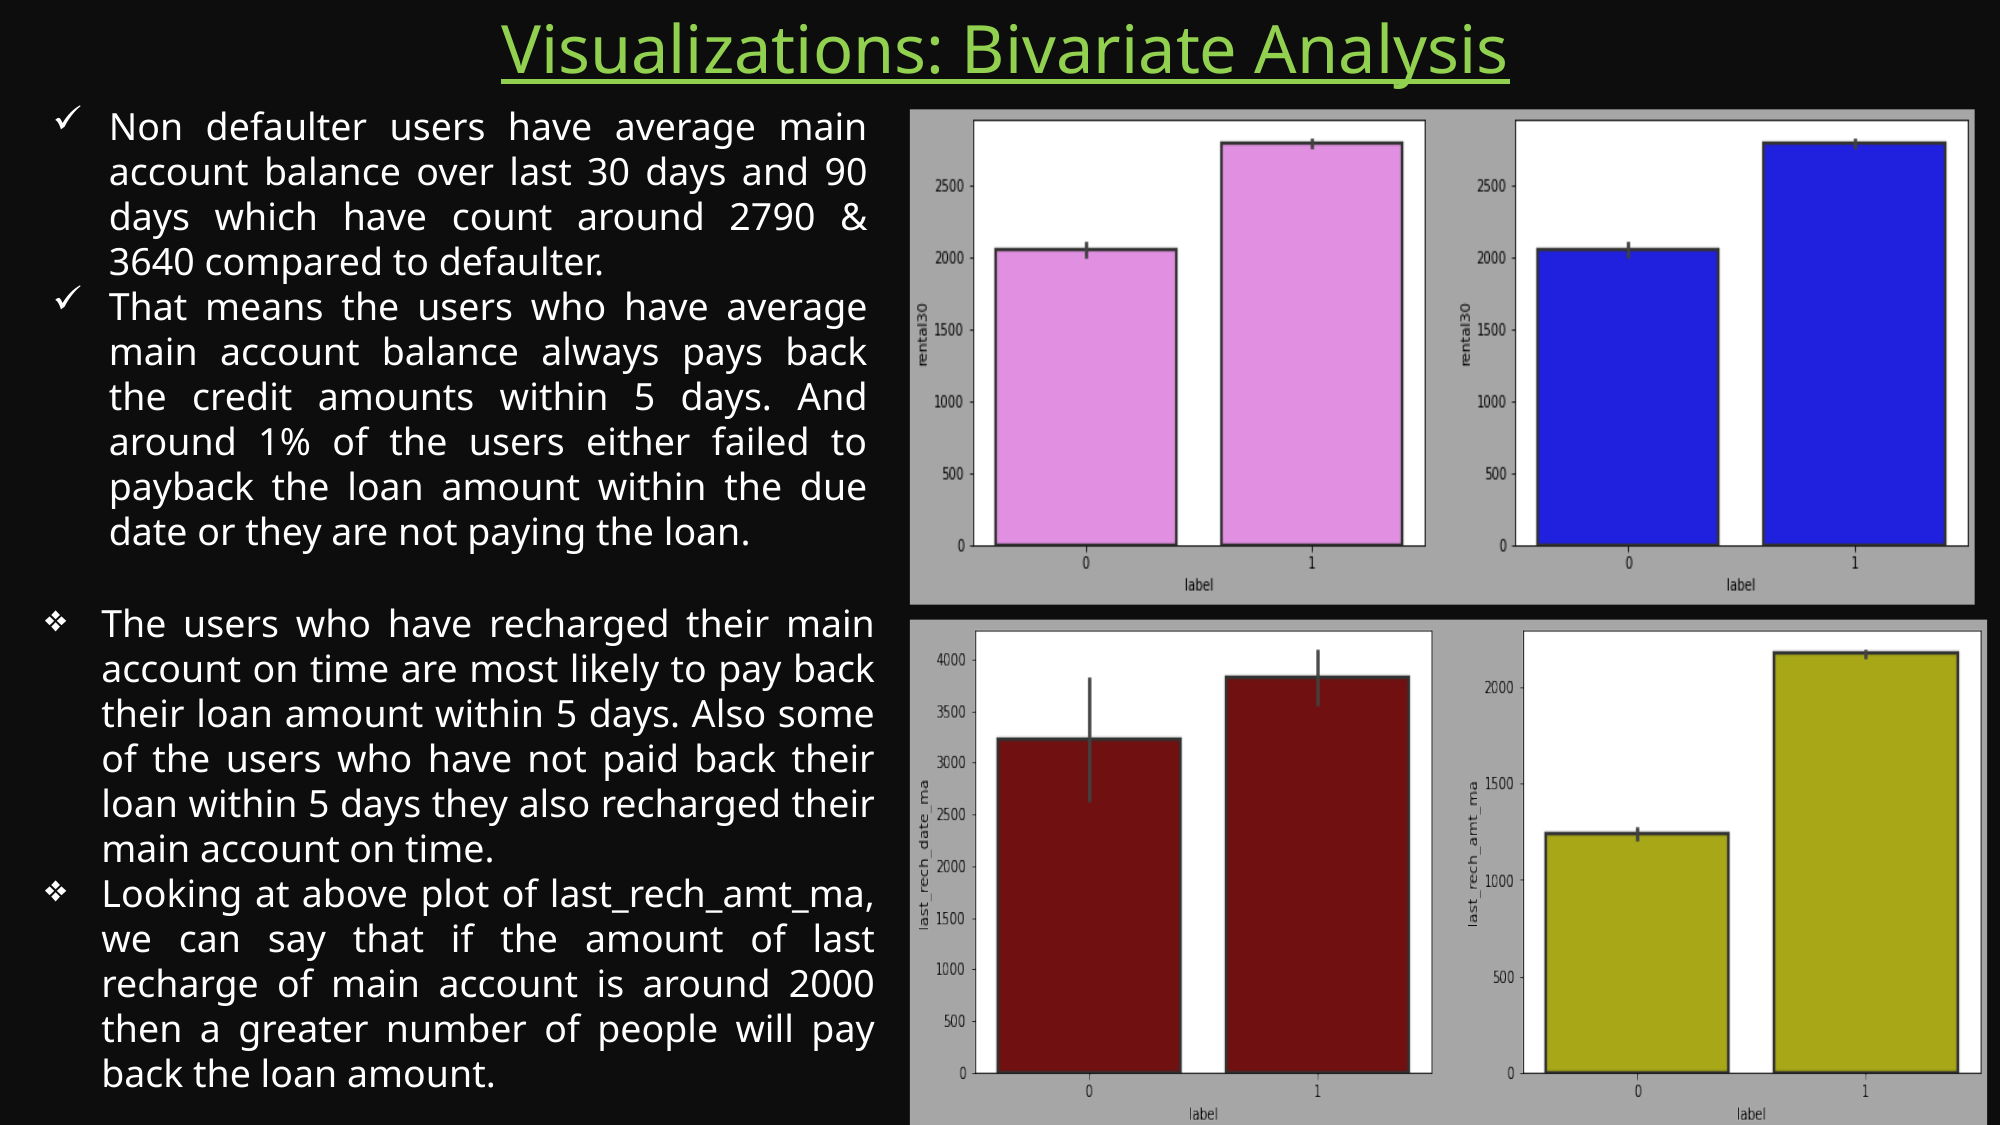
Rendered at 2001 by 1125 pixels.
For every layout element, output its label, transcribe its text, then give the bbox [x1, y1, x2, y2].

text_box Non defaulter users have average main account balance over last 30 days and 90 days which have count around 2790 & 3640 compared to defaulter. That means the users who have average main account balance always pays back the credit amounts within 5 days. And around 1% of the users either failed to payback the loan amount within the due date or they are not paying the loan. [45, 95, 876, 561]
text_box The users who have recharged their main account on time are most likely to pay back their loan amount within 5 days. Also some of the users who have not paid back their loan within 5 days they also recharged their main account on time. Looking at above plot of last_rech_amt_ma, we can say that if the amount of last recharge of main account is around 2000 then a greater number of people will pay back the loan amount. [37, 592, 884, 1103]
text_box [909, 109, 1975, 605]
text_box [909, 619, 1988, 1125]
text_box Visualizations: Bivariate Analysis [99, 0, 1912, 95]
